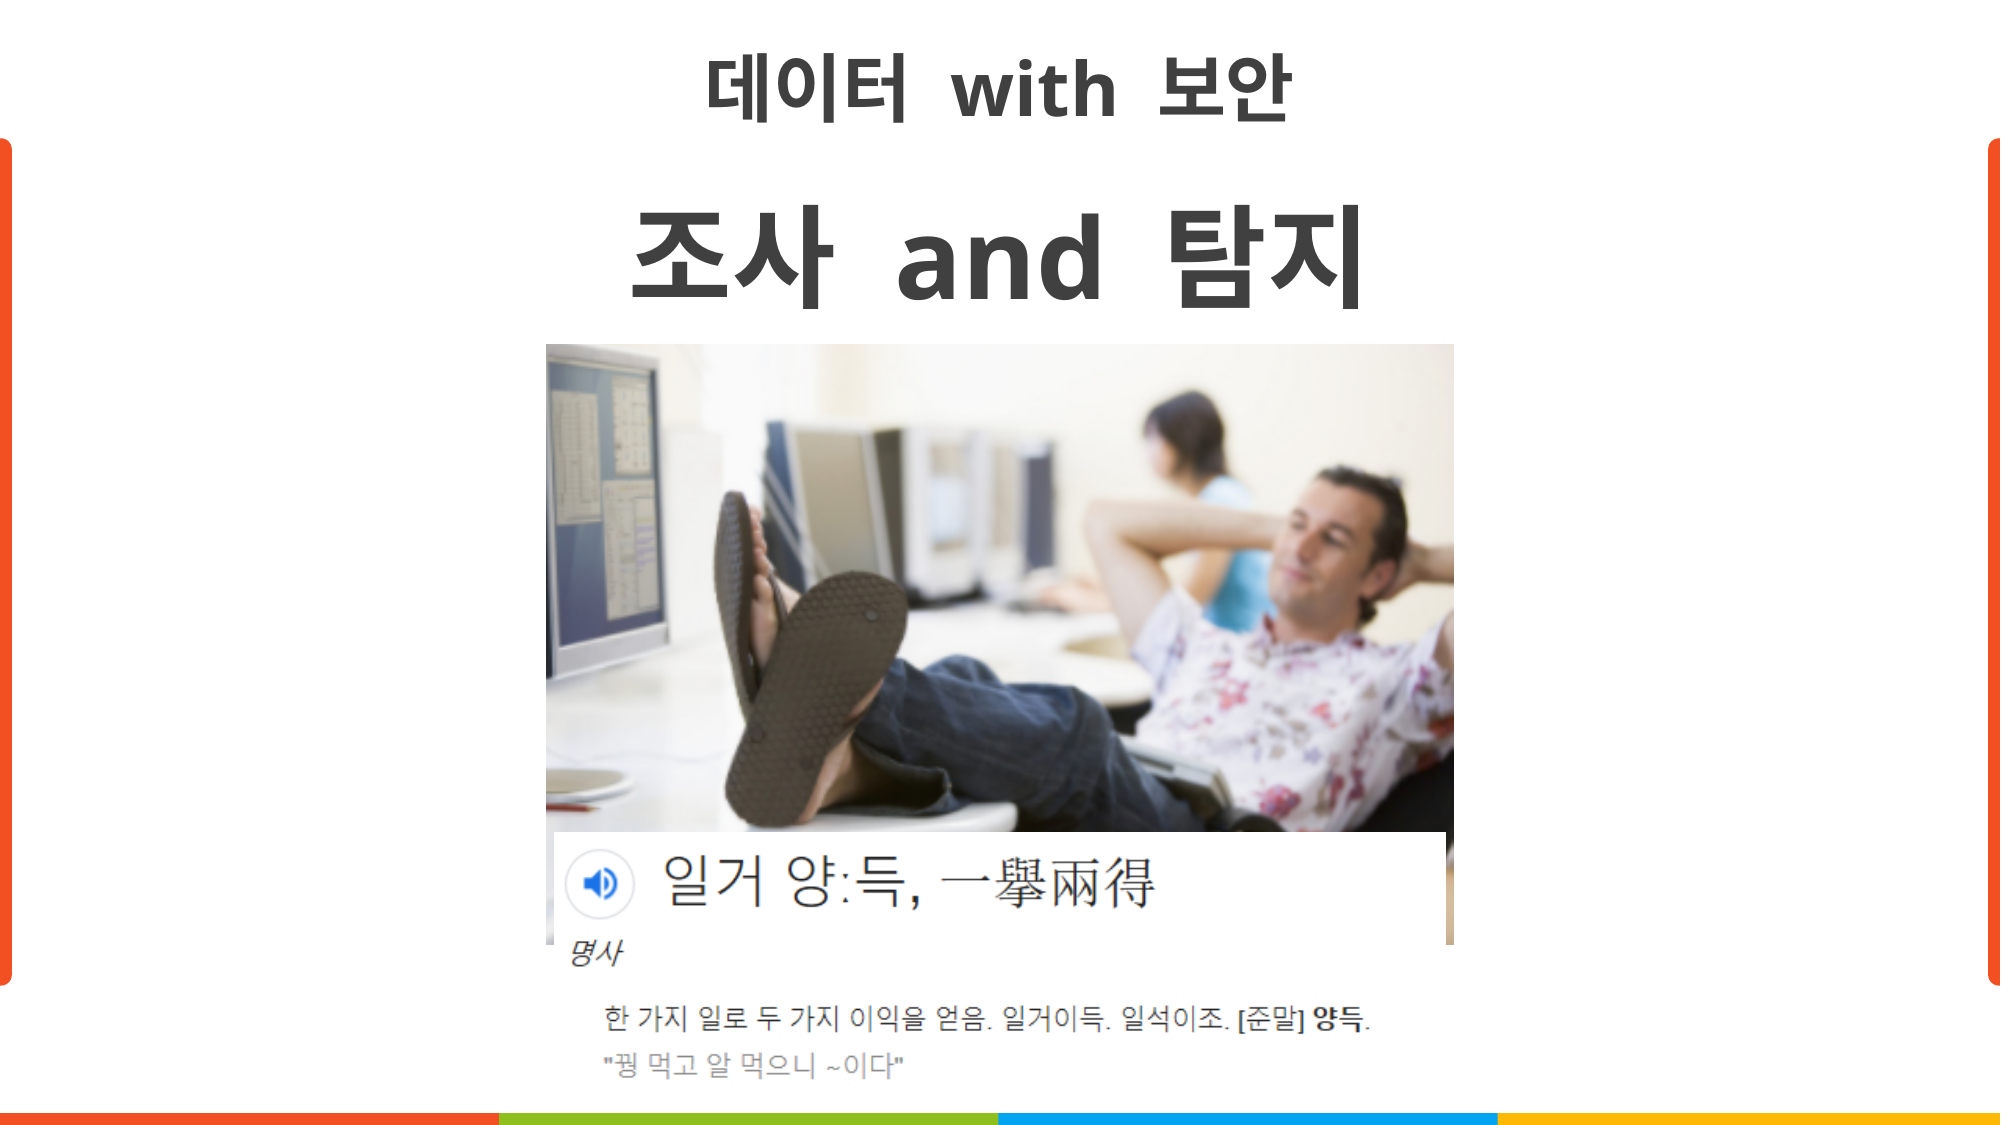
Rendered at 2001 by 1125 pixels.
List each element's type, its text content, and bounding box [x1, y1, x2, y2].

text_box 조사 and 탐지 [137, 195, 1863, 332]
text_box [0, 137, 13, 987]
picture [546, 344, 1454, 1103]
title 데이터 with 보안 [137, 43, 1863, 141]
text_box [1987, 137, 2000, 987]
